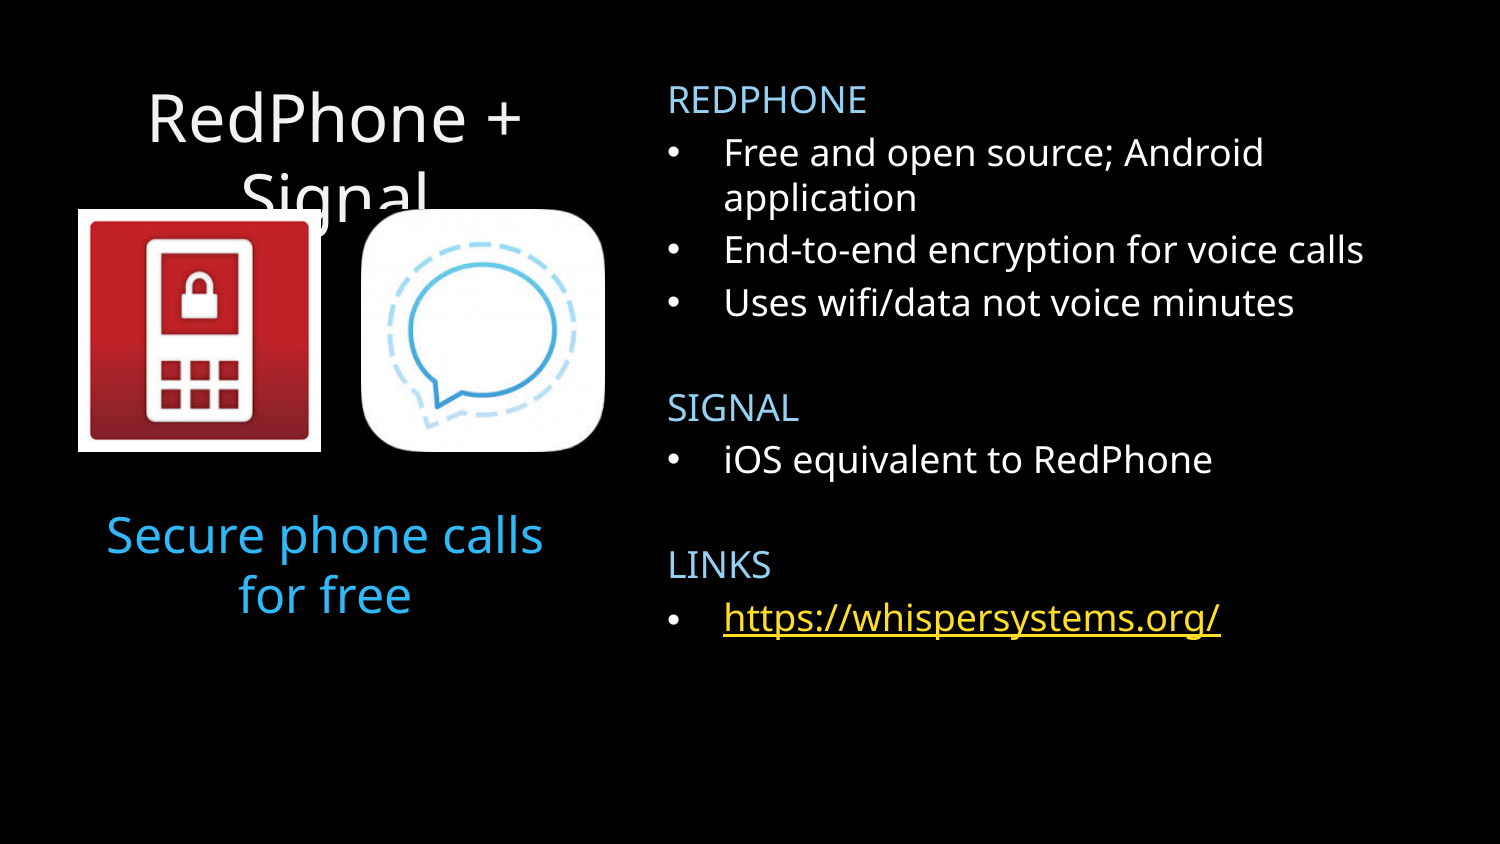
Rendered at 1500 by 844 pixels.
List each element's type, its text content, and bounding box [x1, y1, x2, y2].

list REDPHONE Free and open source; Android application End-to-end encryption for voice calls Uses wifi/data not voice minutes SIGNAL iOS equivalent to RedPhone LINKS https://whispersystems.org/ [652, 68, 1434, 786]
picture [361, 209, 605, 453]
picture [77, 209, 322, 453]
text_box RedPhone + Signal [39, 68, 632, 210]
list Secure phone calls for free [78, 495, 573, 705]
